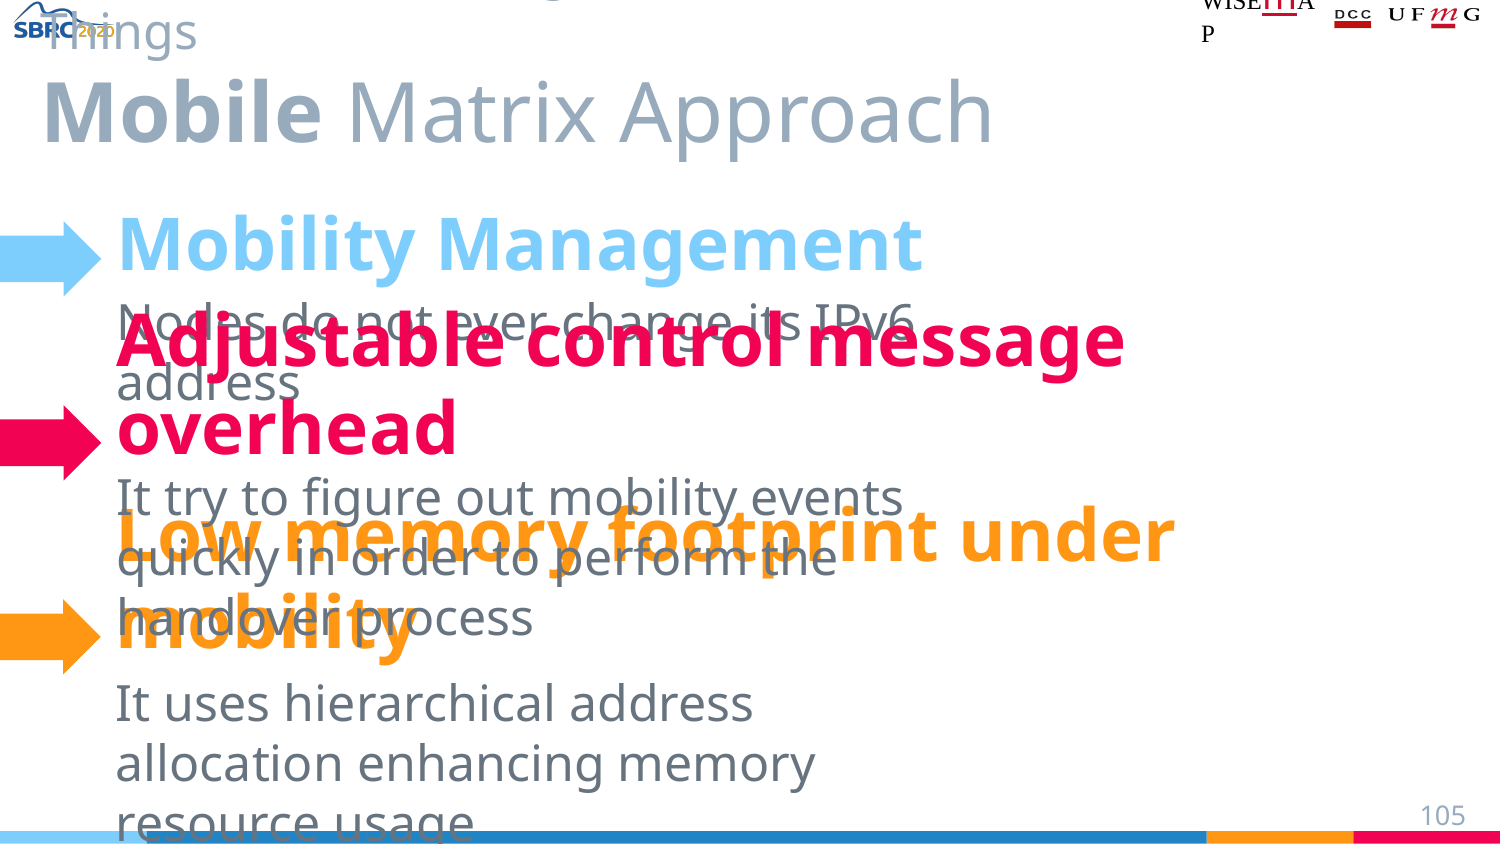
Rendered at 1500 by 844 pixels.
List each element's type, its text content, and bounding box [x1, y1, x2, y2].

subtitle Nodes do not ever change its IPv6 address [101, 275, 1063, 329]
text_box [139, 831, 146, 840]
text_box [0, 221, 102, 297]
subtitle It try to figure out mobility events quickly in order to perform the handover process [101, 450, 1051, 503]
subtitle It uses hierarchical address allocation enhancing memory resource usage [100, 656, 973, 709]
picture [11, 0, 116, 40]
slide_number ‹#› [1391, 783, 1482, 835]
text_box [0, 599, 101, 675]
title Adjustable control message overhead [101, 382, 1459, 484]
picture [1387, 8, 1480, 31]
title Low memory footprint under mobility [100, 577, 1481, 679]
text_box [0, 405, 102, 481]
title Mobility Management [101, 199, 1379, 301]
picture [1251, 8, 1372, 33]
title An Alternative Routing Protocol for Mobile Internet of Things Mobile Matrix Approach [25, 33, 1475, 175]
